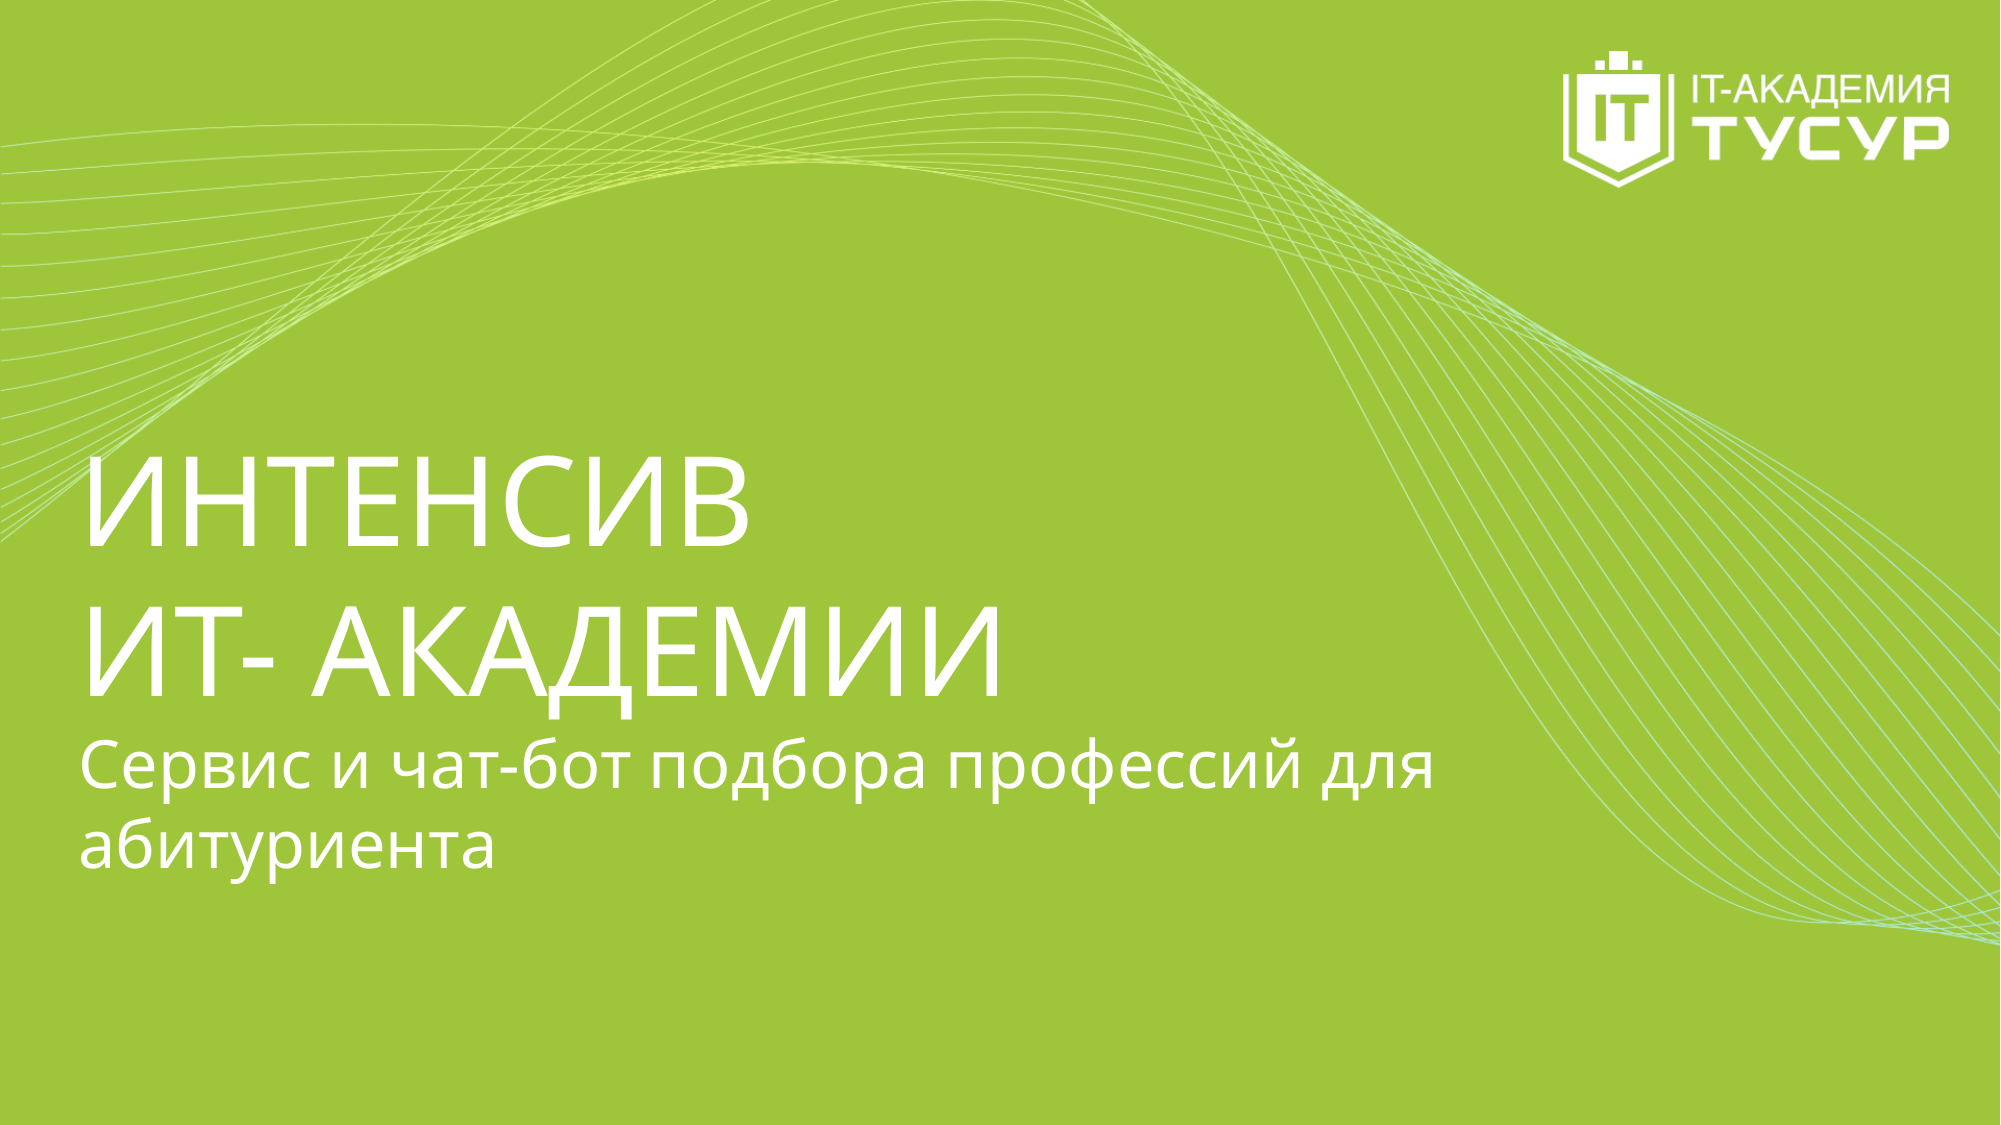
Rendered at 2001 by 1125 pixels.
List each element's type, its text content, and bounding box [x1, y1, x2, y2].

title ИНТЕНСИВ ИТ- АКАДЕМИИ Сервис и чат-бот подбора профессий для абитуриента [78, 456, 1731, 848]
picture [0, 0, 2001, 1125]
